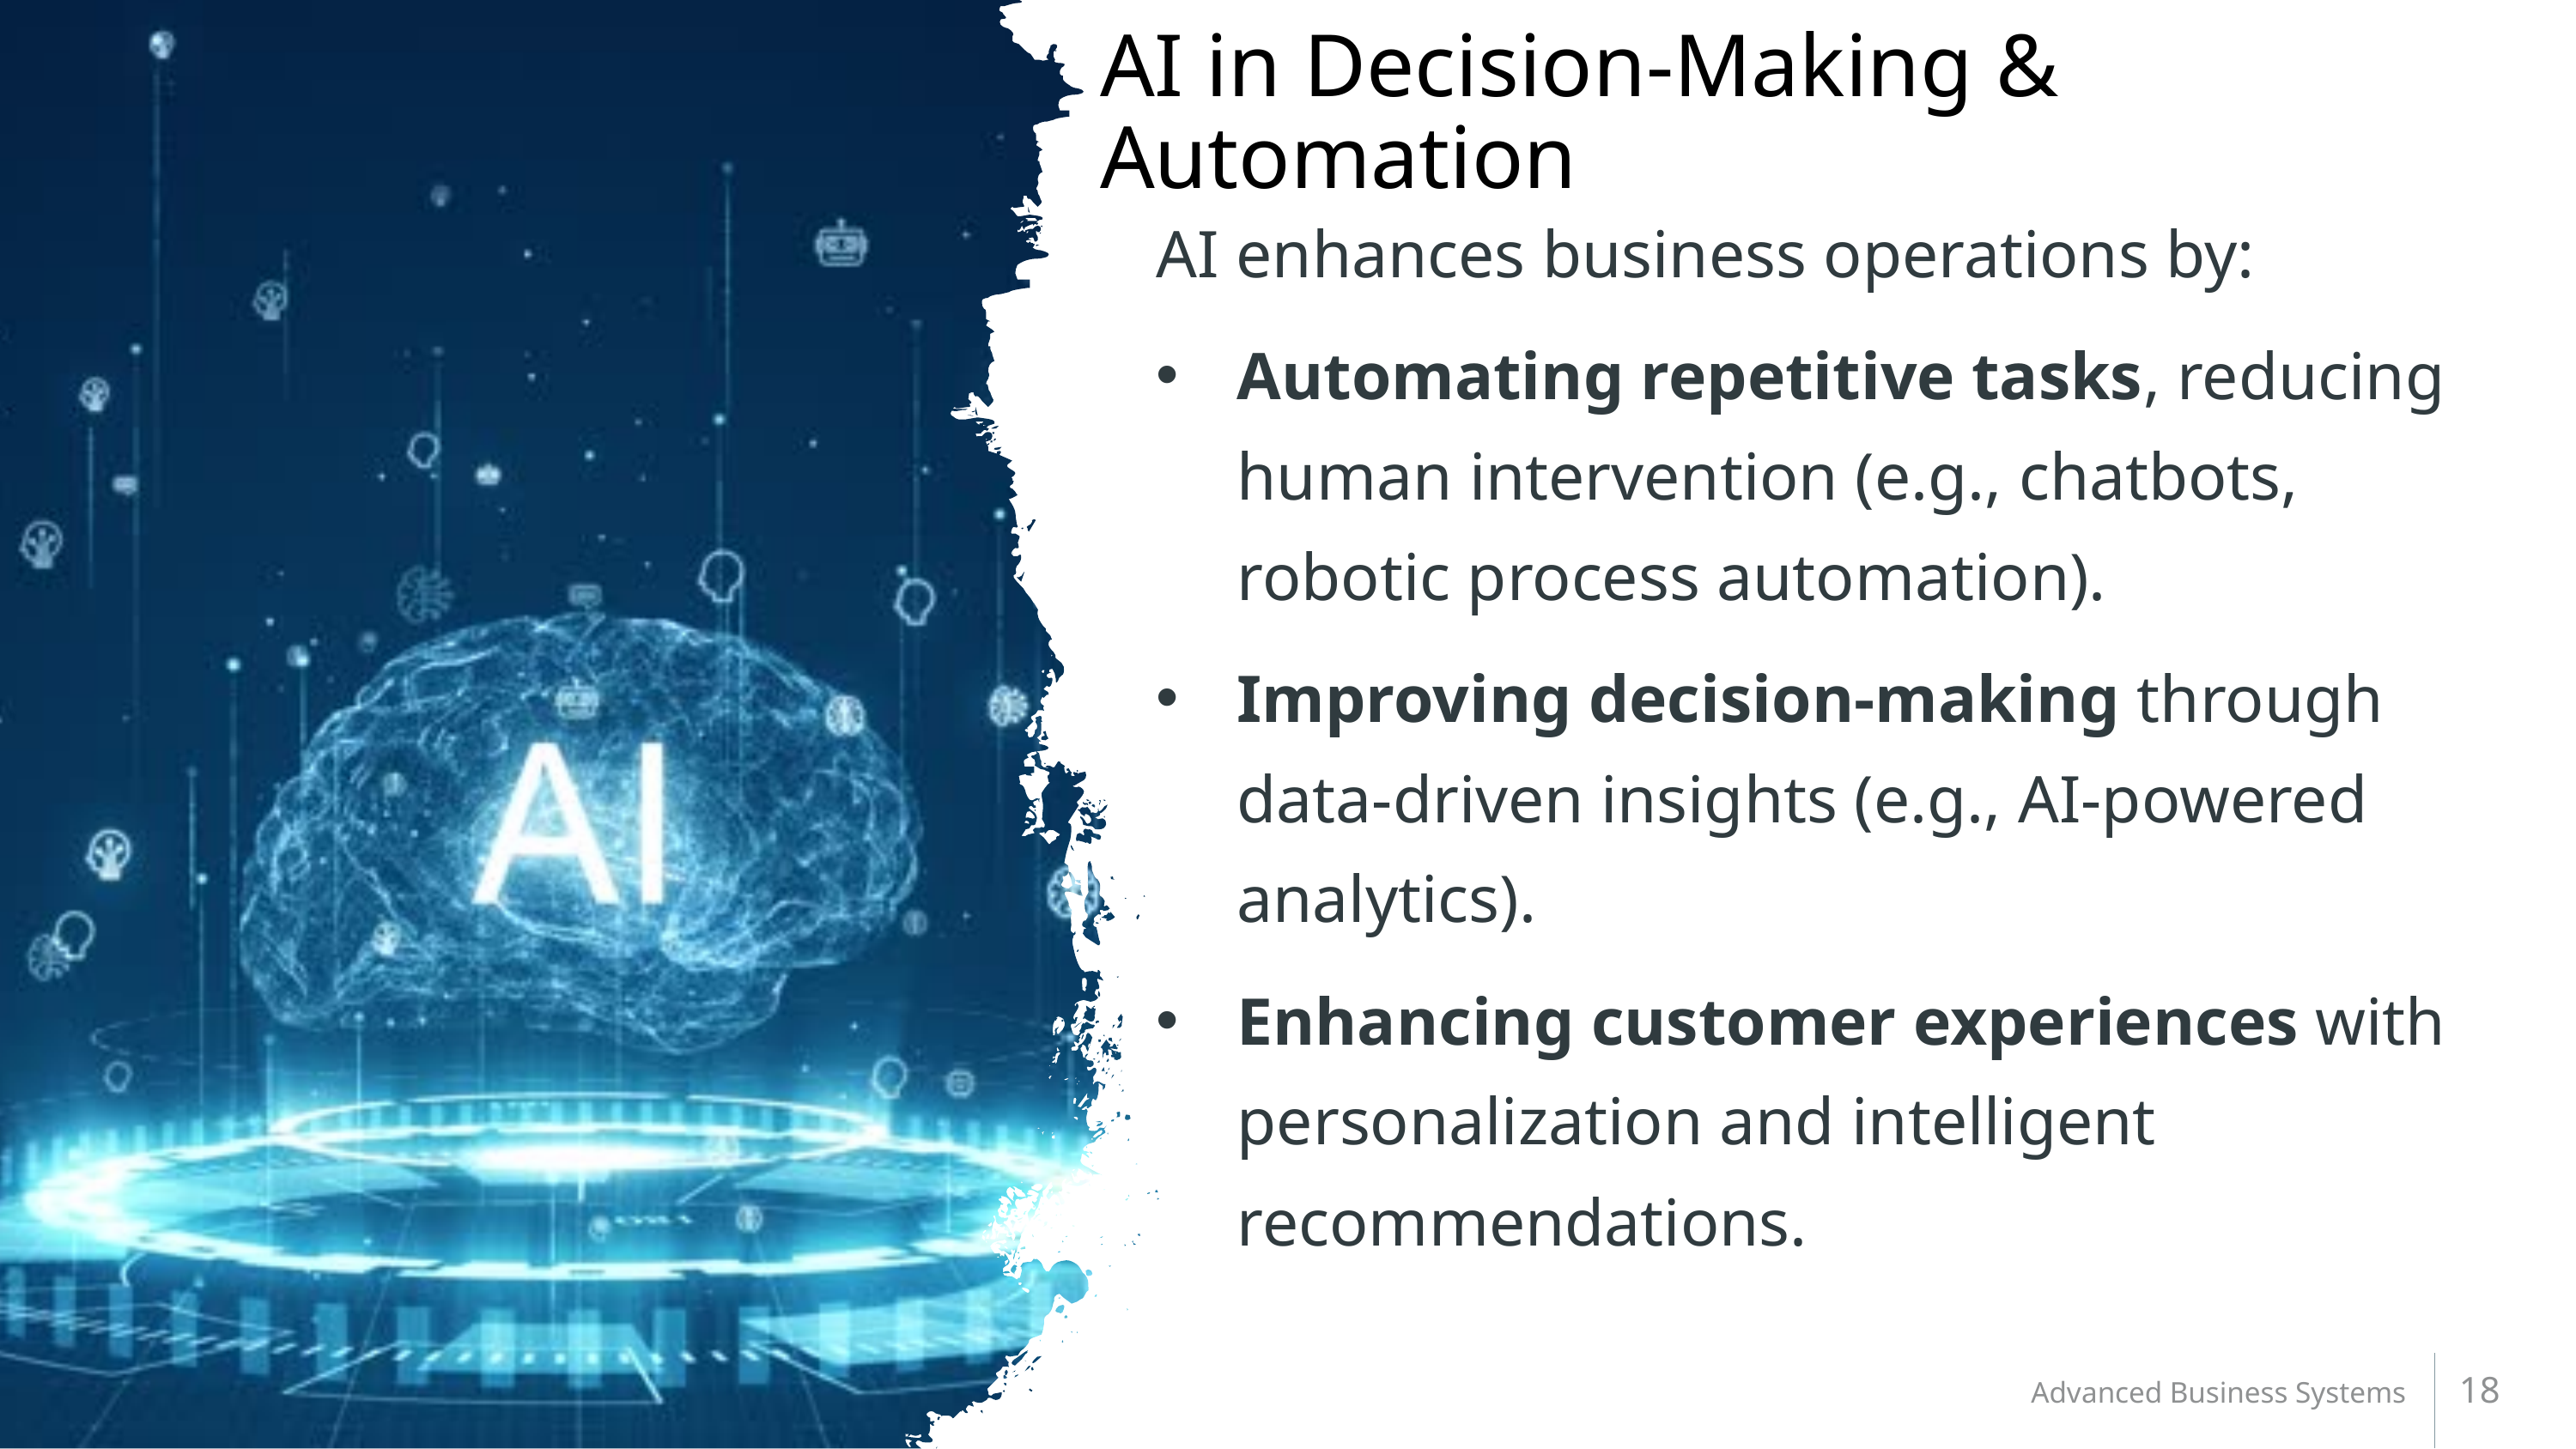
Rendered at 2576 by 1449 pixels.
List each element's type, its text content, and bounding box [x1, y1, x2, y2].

slide_number 18 [2434, 1353, 2525, 1430]
list AI enhances business operations by: Automating repetitive tasks, reducing human intervention (e.g., chatbots, robotic process automation). Improving decision-making through data-driven insights (e.g., AI-powered analytics). Enhancing customer experiences with personalization and intelligent recommendations. [1159, 183, 2535, 1265]
title AI in Decision-Making & Automation [1159, 86, 2535, 183]
picture [0, 0, 1159, 1449]
footer Advanced Business Systems [1550, 1353, 2420, 1430]
